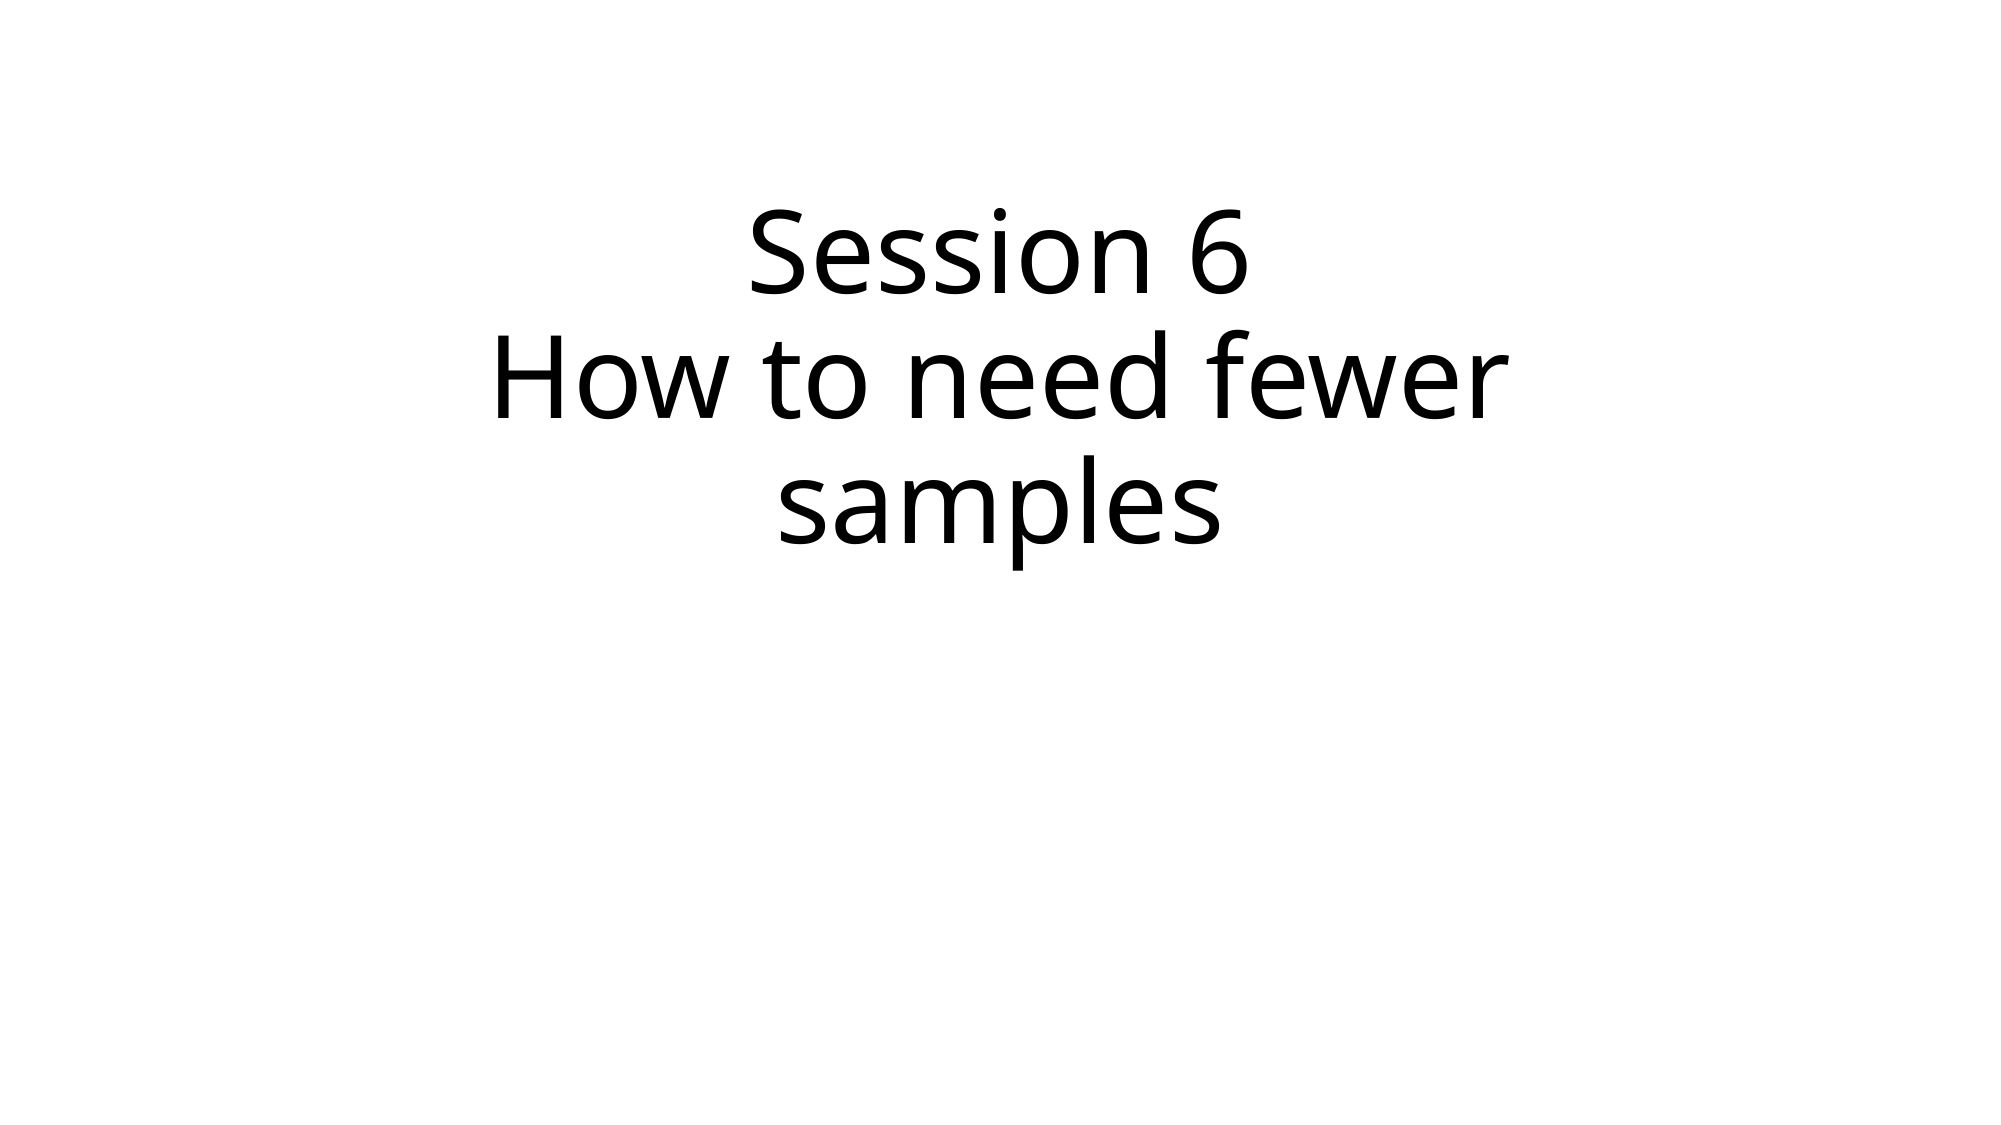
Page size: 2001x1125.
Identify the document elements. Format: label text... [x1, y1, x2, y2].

title Session 6 How to need fewer samples [249, 184, 1750, 576]
